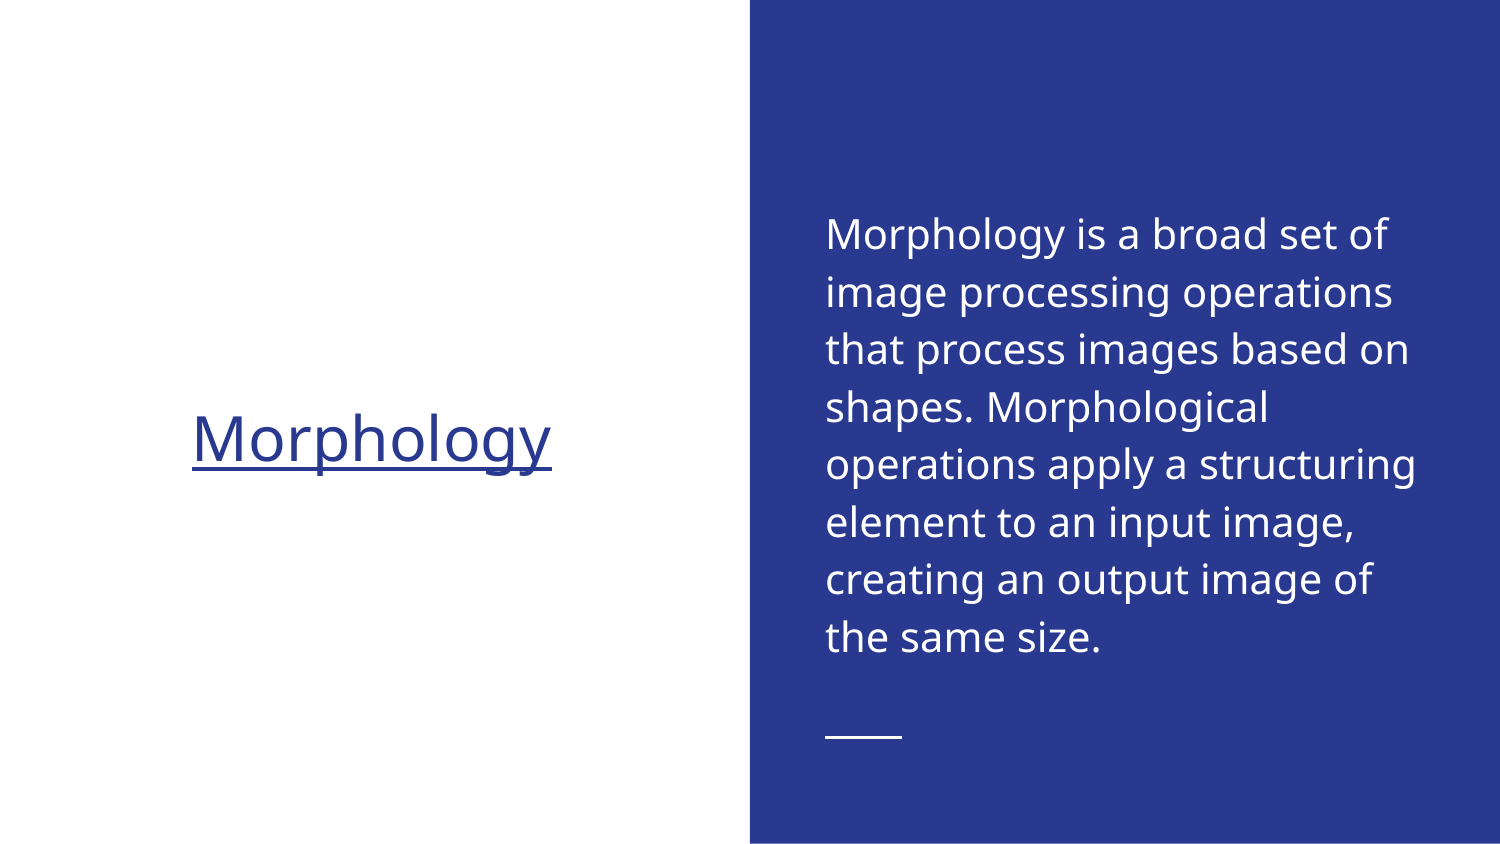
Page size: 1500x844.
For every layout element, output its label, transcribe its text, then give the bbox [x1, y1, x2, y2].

list Morphology is a broad set of image processing operations that process images based on shapes. Morphological operations apply a structuring element to an input image, creating an output image of the same size. [810, 118, 1440, 725]
title Morphology [39, 232, 704, 490]
